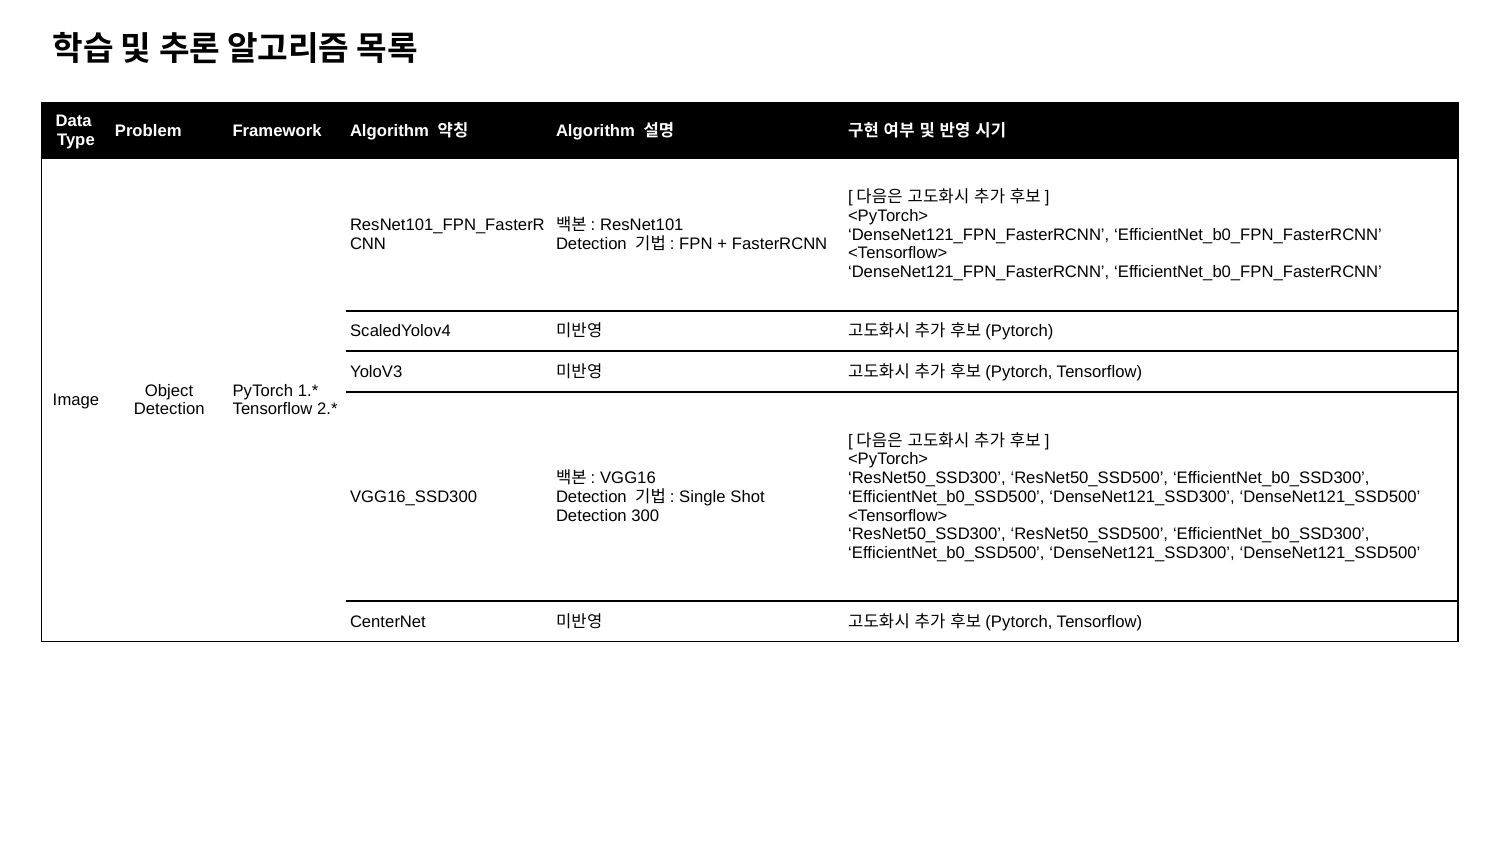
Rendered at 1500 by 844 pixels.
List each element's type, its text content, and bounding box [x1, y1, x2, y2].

table_cell ScaledYolov4 [346, 312, 552, 350]
table_header 구현 여부 및 반영 시기 [844, 104, 1457, 157]
table_header Algorithm 설명 [552, 104, 844, 157]
table_header Framework [228, 104, 346, 157]
table_cell 미반영 [552, 602, 844, 641]
table_cell 고도화시 추가 후보(Pytorch) [844, 312, 1457, 350]
text_box 학습 및 추론 알고리즘 목록 [41, 14, 1203, 80]
table_cell 백본: ResNet101 Detection 기법: FPN + FasterRCNN [552, 159, 844, 310]
table_cell 고도화시 추가 후보(Pytorch, Tensorflow) [844, 352, 1457, 391]
table_cell YoloV3 [346, 352, 552, 391]
table_cell [다음은 고도화시 추가 후보] <PyTorch> ‘DenseNet121_FPN_FasterRCNN’, ‘EfficientNet_b0_FPN_FasterRCNN’ <Tensorflow> ‘DenseNet121_FPN_FasterRCNN’, ‘EfficientNet_b0_FPN_FasterRCNN’ [844, 159, 1457, 310]
table_cell ResNet101_FPN_FasterRCNN [346, 159, 552, 310]
table_header Problem [110, 104, 228, 157]
table_header Algorithm 약칭 [346, 104, 552, 157]
table_cell Image [42, 159, 110, 641]
table_cell Object Detection [110, 159, 228, 641]
table_cell CenterNet [346, 602, 552, 641]
table_cell 백본: VGG16 Detection 기법: Single Shot Detection 300 [552, 393, 844, 600]
table_cell 미반영 [552, 352, 844, 391]
table_header Data Type [42, 104, 110, 157]
table_cell [다음은 고도화시 추가 후보] <PyTorch> ‘ResNet50_SSD300’, ‘ResNet50_SSD500’, ‘EfficientNet_b0_SSD300’, ‘EfficientNet_b0_SSD500’, ‘DenseNet121_SSD300’, ‘DenseNet121_SSD500’ <Tensorflow> ‘ResNet50_SSD300’, ‘ResNet50_SSD500’, ‘EfficientNet_b0_SSD300’, ‘EfficientNet_b0_SSD500’, ‘DenseNet121_SSD300’, ‘DenseNet121_SSD500’ [844, 393, 1457, 600]
table_cell 고도화시 추가 후보(Pytorch, Tensorflow) [844, 602, 1457, 641]
table_cell VGG16_SSD300 [346, 393, 552, 600]
table_cell PyTorch 1.* Tensorflow 2.* [228, 159, 346, 641]
table_cell 미반영 [552, 312, 844, 350]
